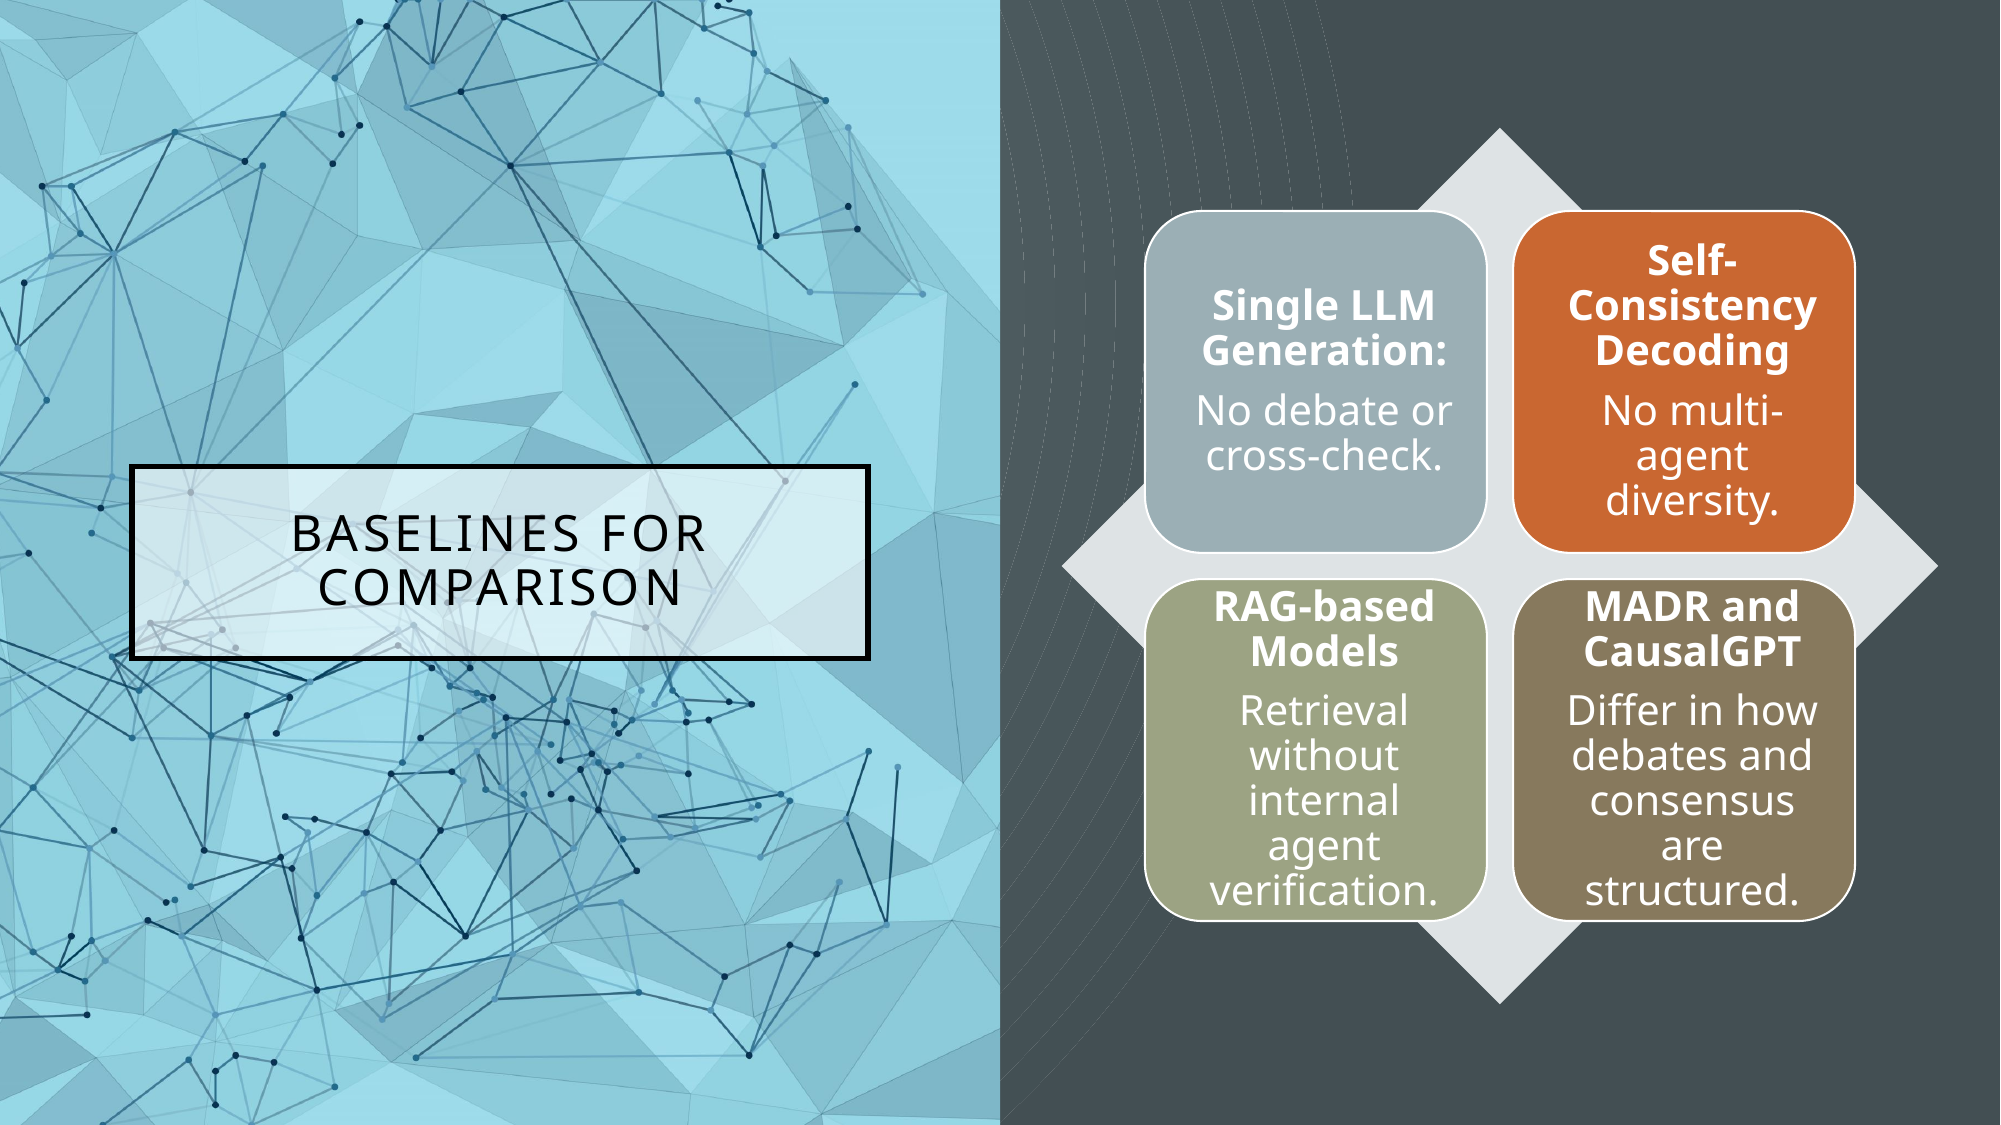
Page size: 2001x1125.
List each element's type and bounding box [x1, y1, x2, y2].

list [1061, 72, 1939, 1060]
picture [0, 0, 1001, 1125]
